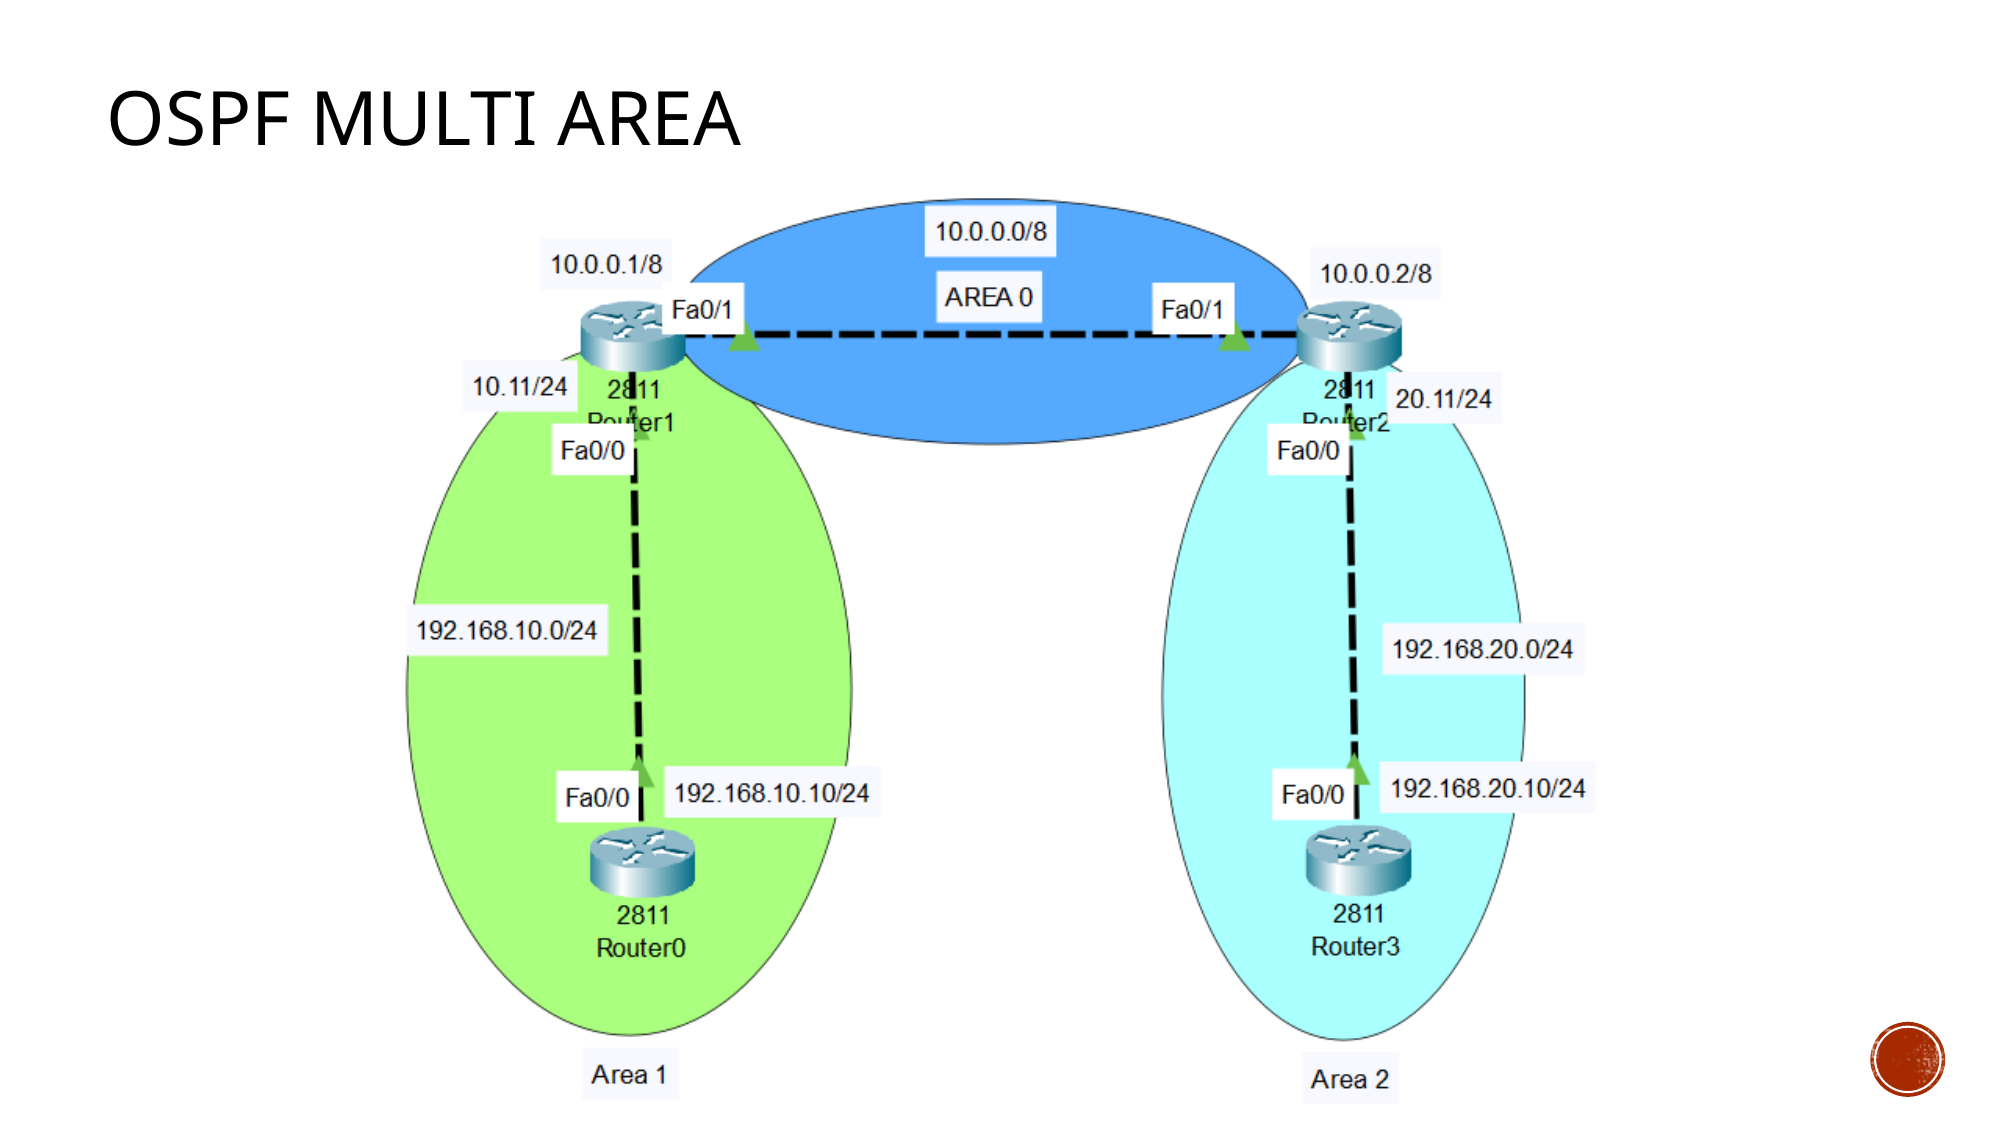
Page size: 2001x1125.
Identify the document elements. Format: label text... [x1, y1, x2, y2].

picture [378, 184, 1622, 1107]
title OSPF multi area [91, 36, 1856, 206]
